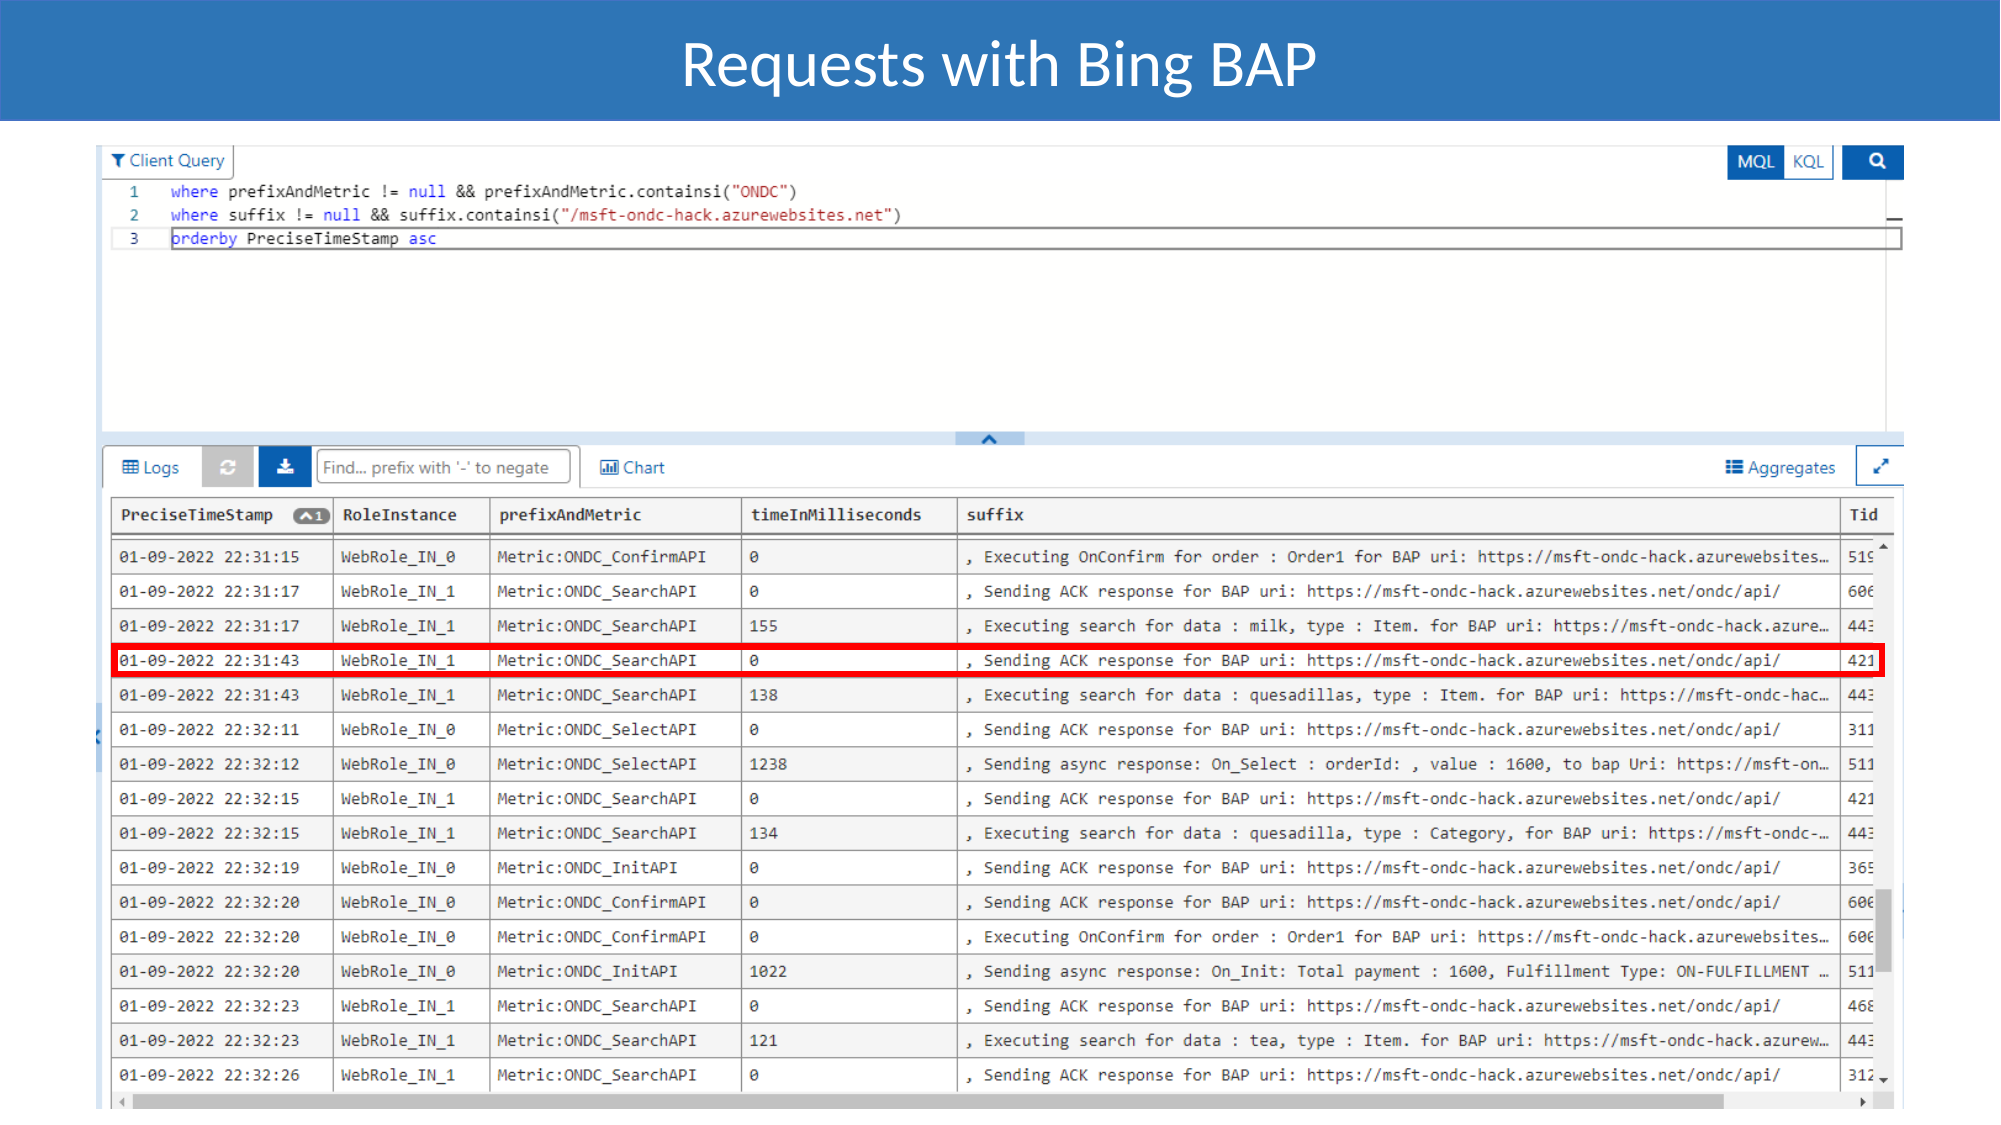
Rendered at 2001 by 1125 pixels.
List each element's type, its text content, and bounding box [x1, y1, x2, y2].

picture [96, 138, 1904, 1109]
text_box Requests with Bing BAP [0, 0, 2000, 121]
